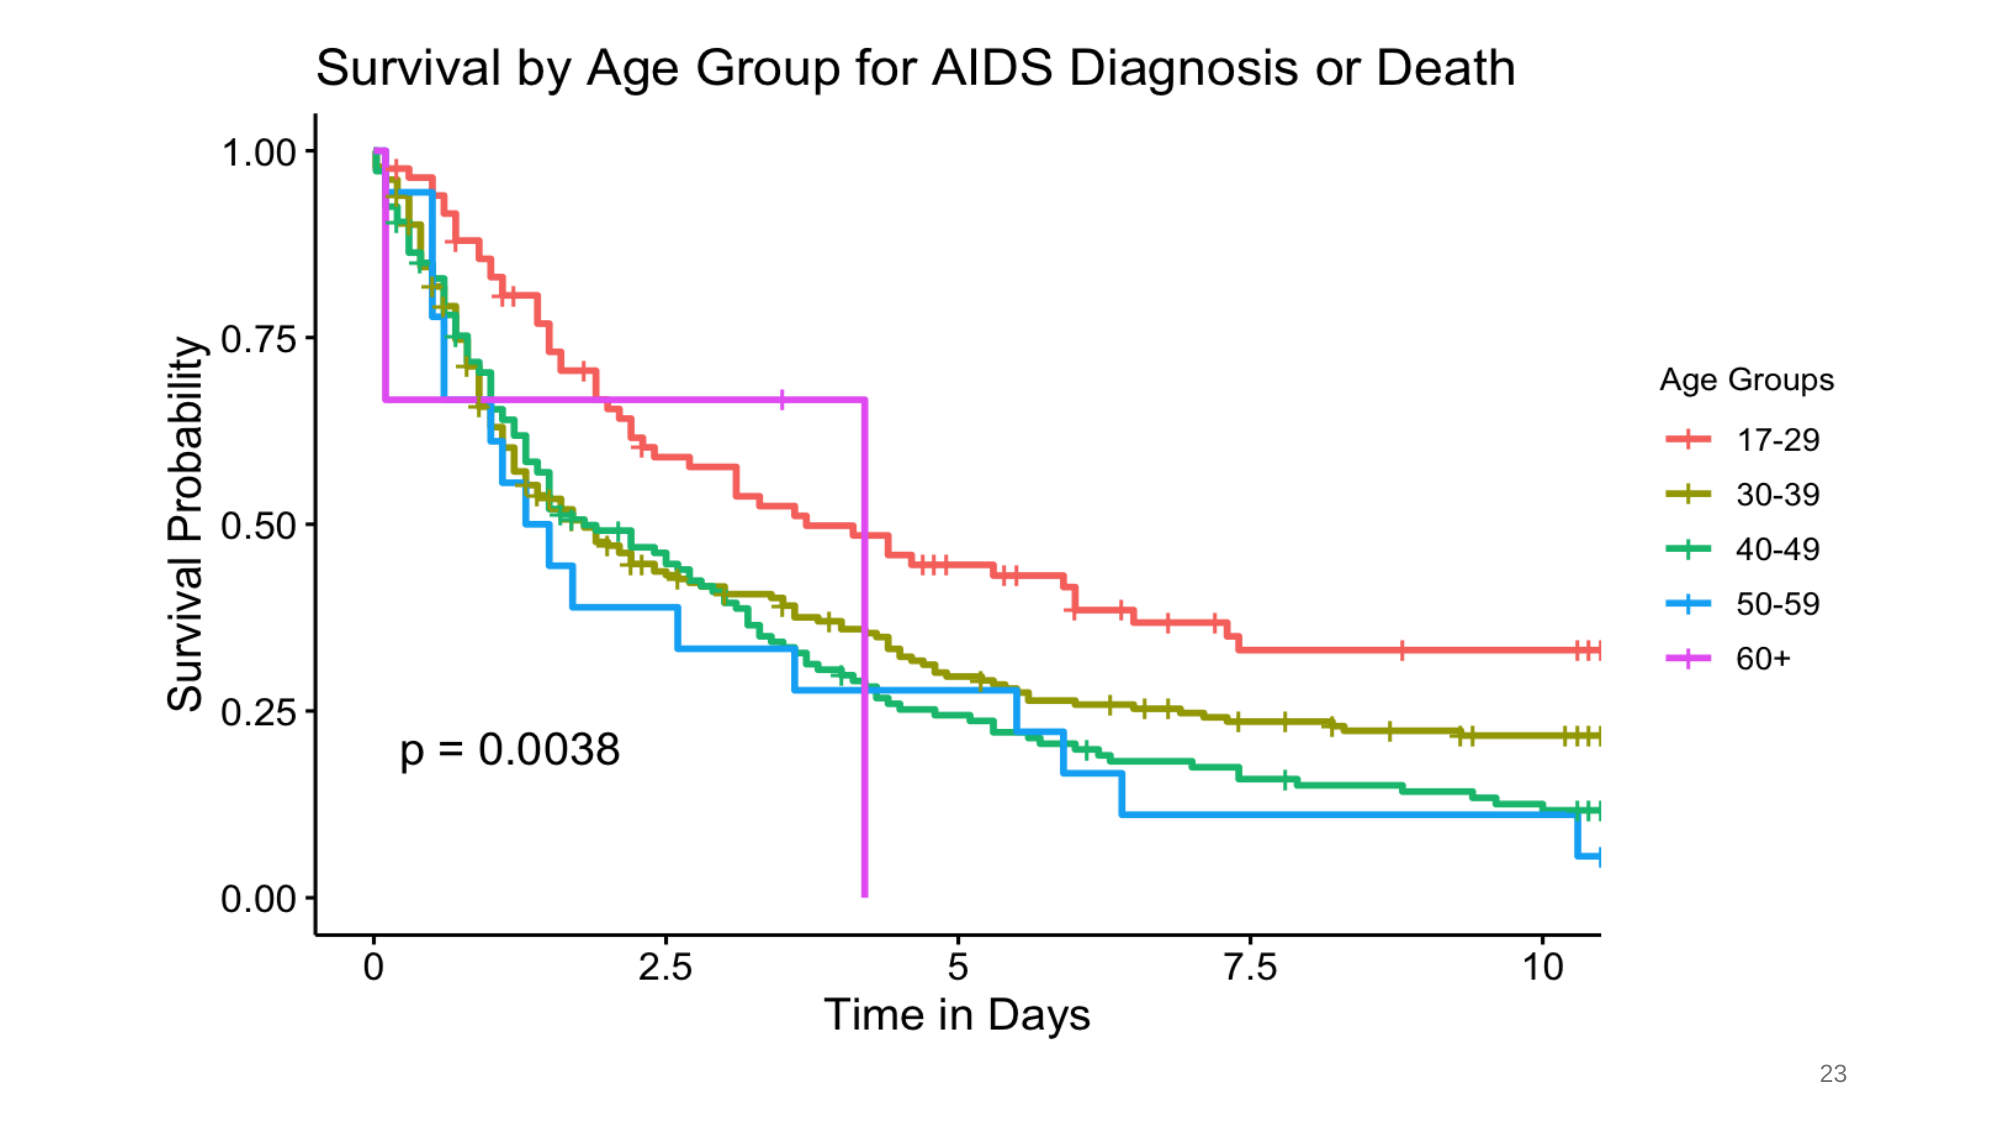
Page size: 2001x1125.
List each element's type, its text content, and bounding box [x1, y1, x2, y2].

picture [149, 29, 1875, 1058]
slide_number ‹#› [1412, 1066, 1863, 1103]
